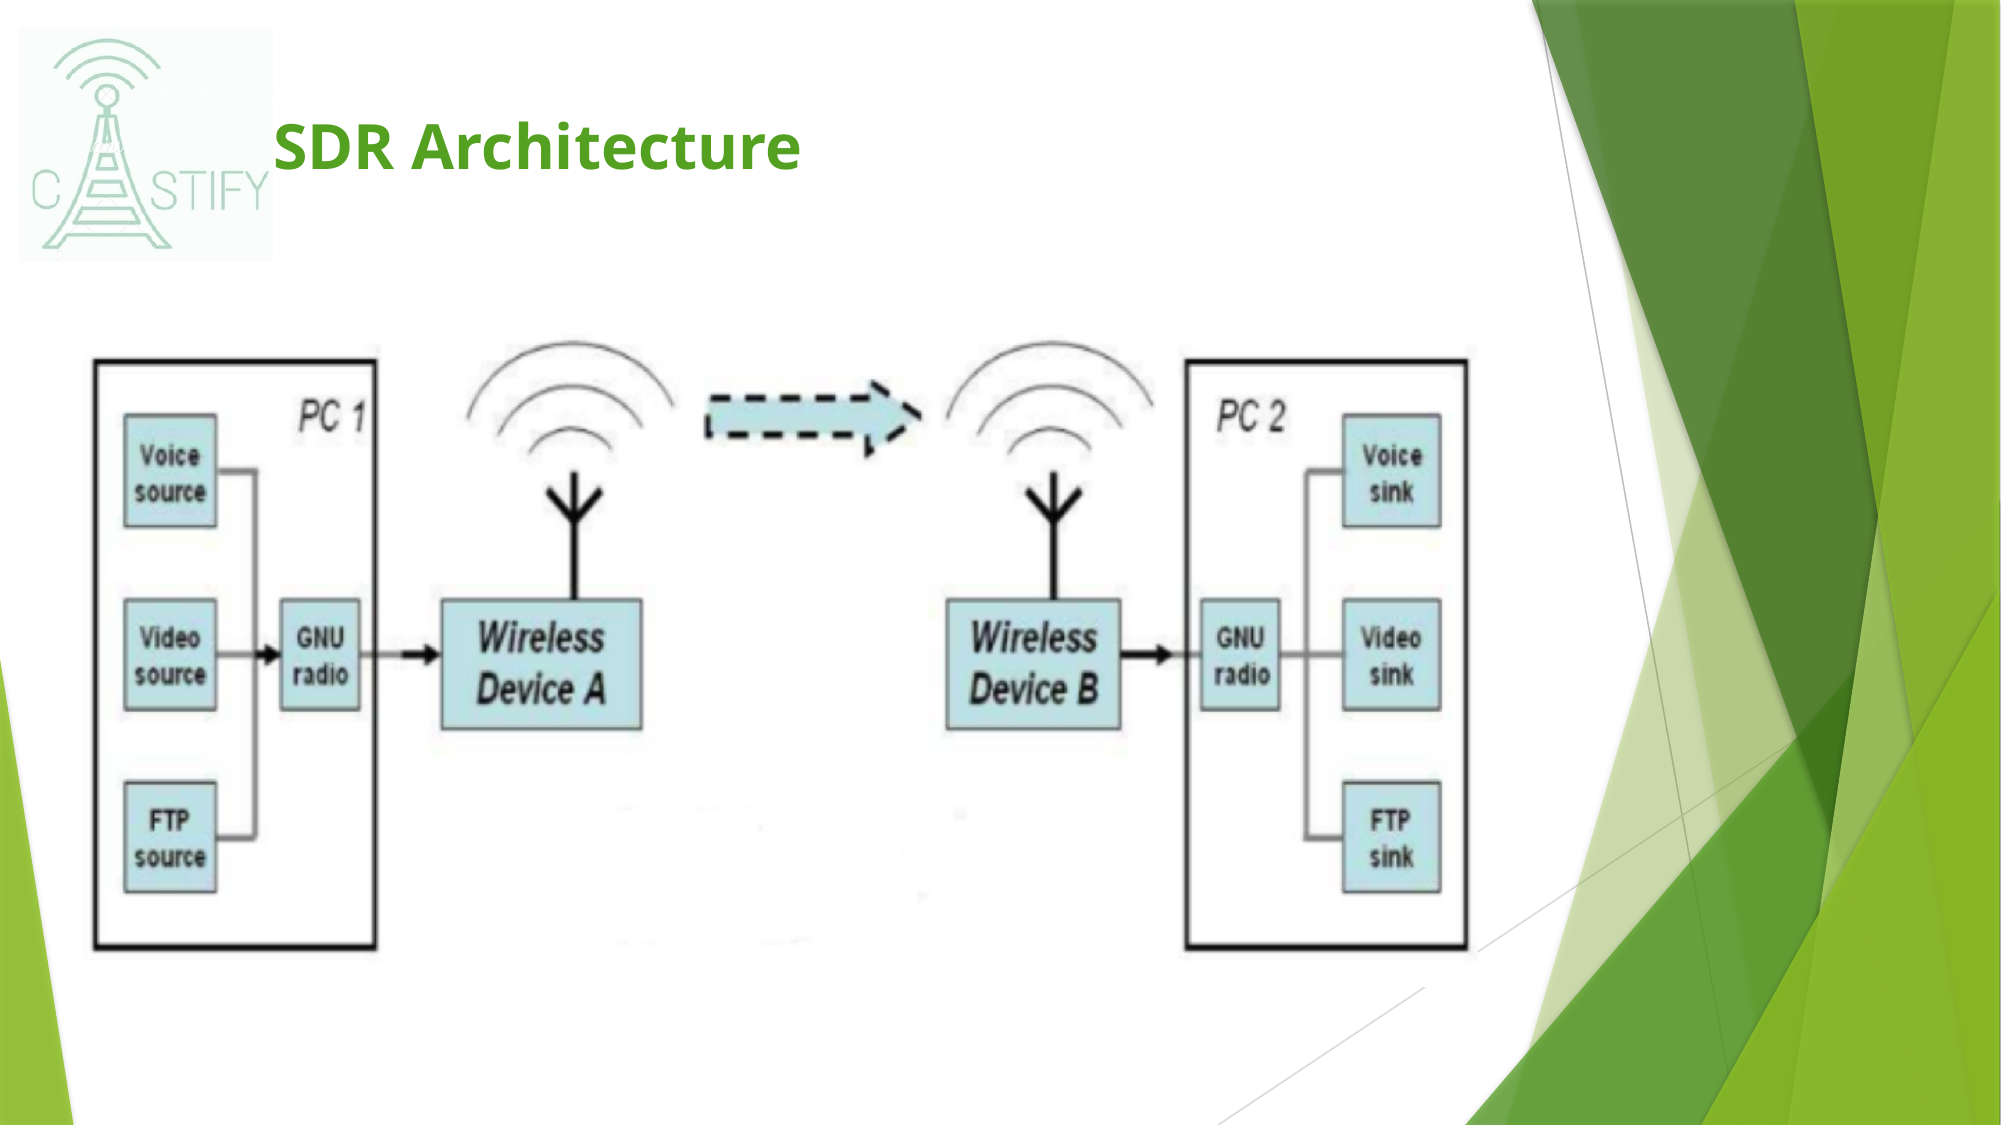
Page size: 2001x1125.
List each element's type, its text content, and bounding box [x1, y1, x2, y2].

picture [82, 333, 1478, 988]
text_box SDR Architecture [278, 99, 819, 190]
picture [18, 26, 273, 263]
